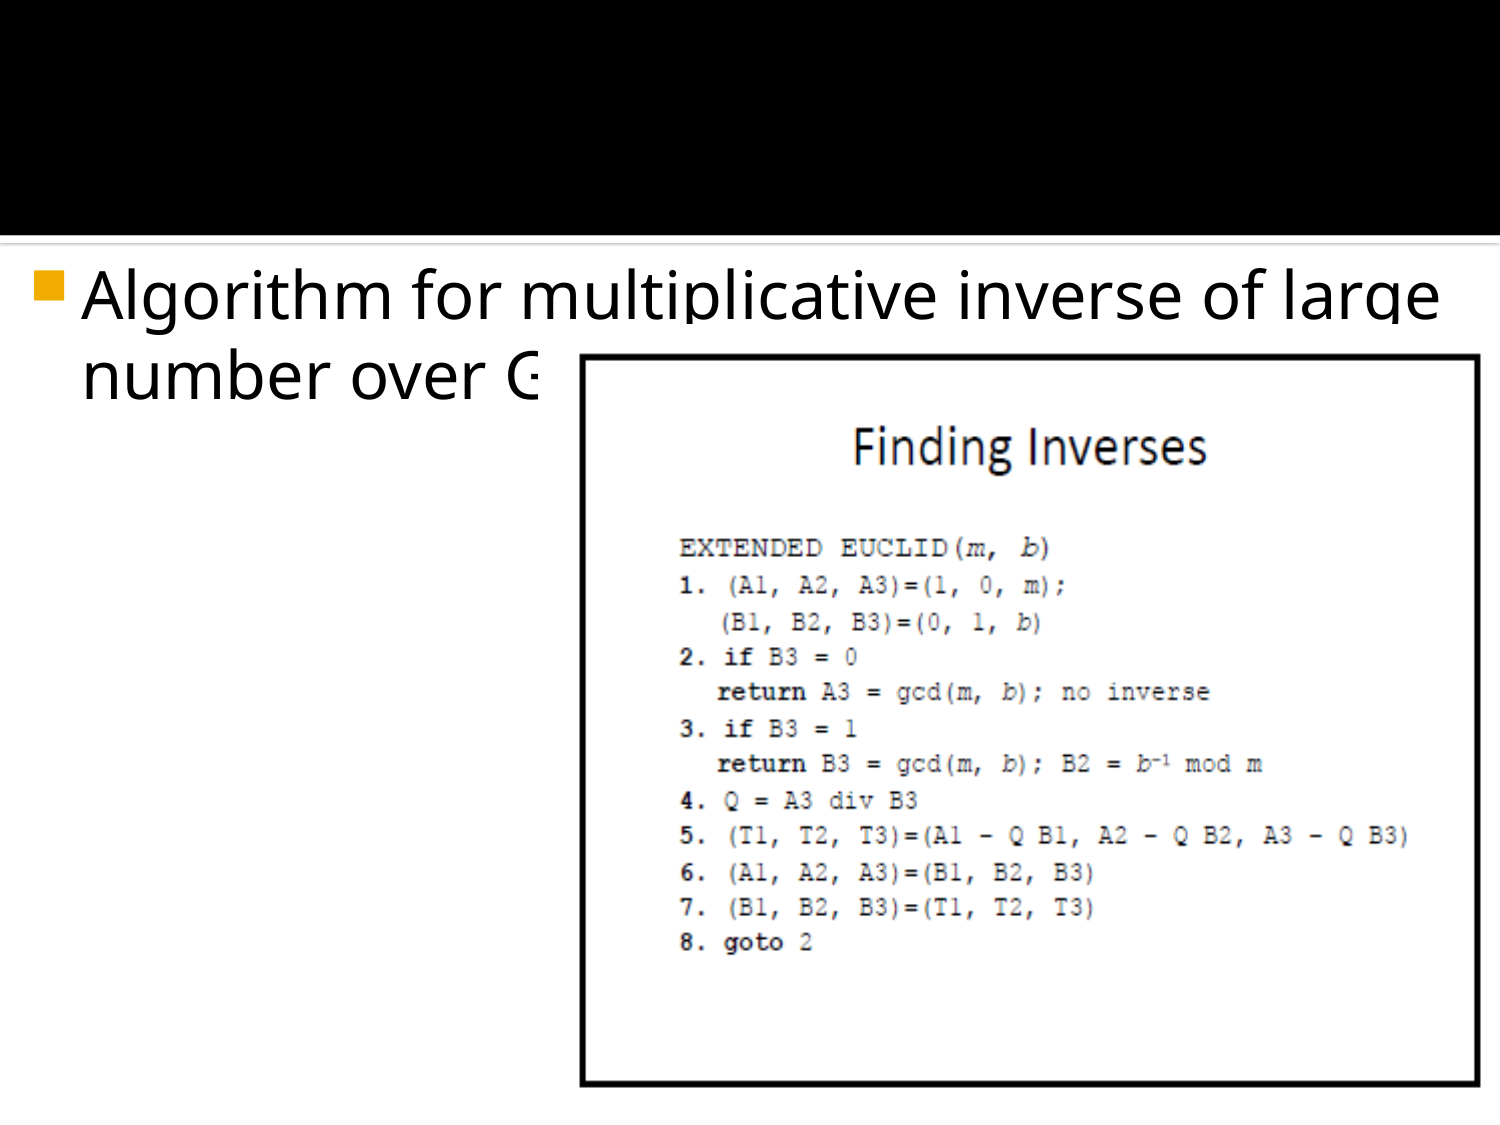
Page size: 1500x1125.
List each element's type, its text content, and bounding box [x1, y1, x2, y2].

list Algorithm for multiplicative inverse of large number over GF: [0, 237, 1500, 1125]
picture [538, 324, 1500, 1125]
